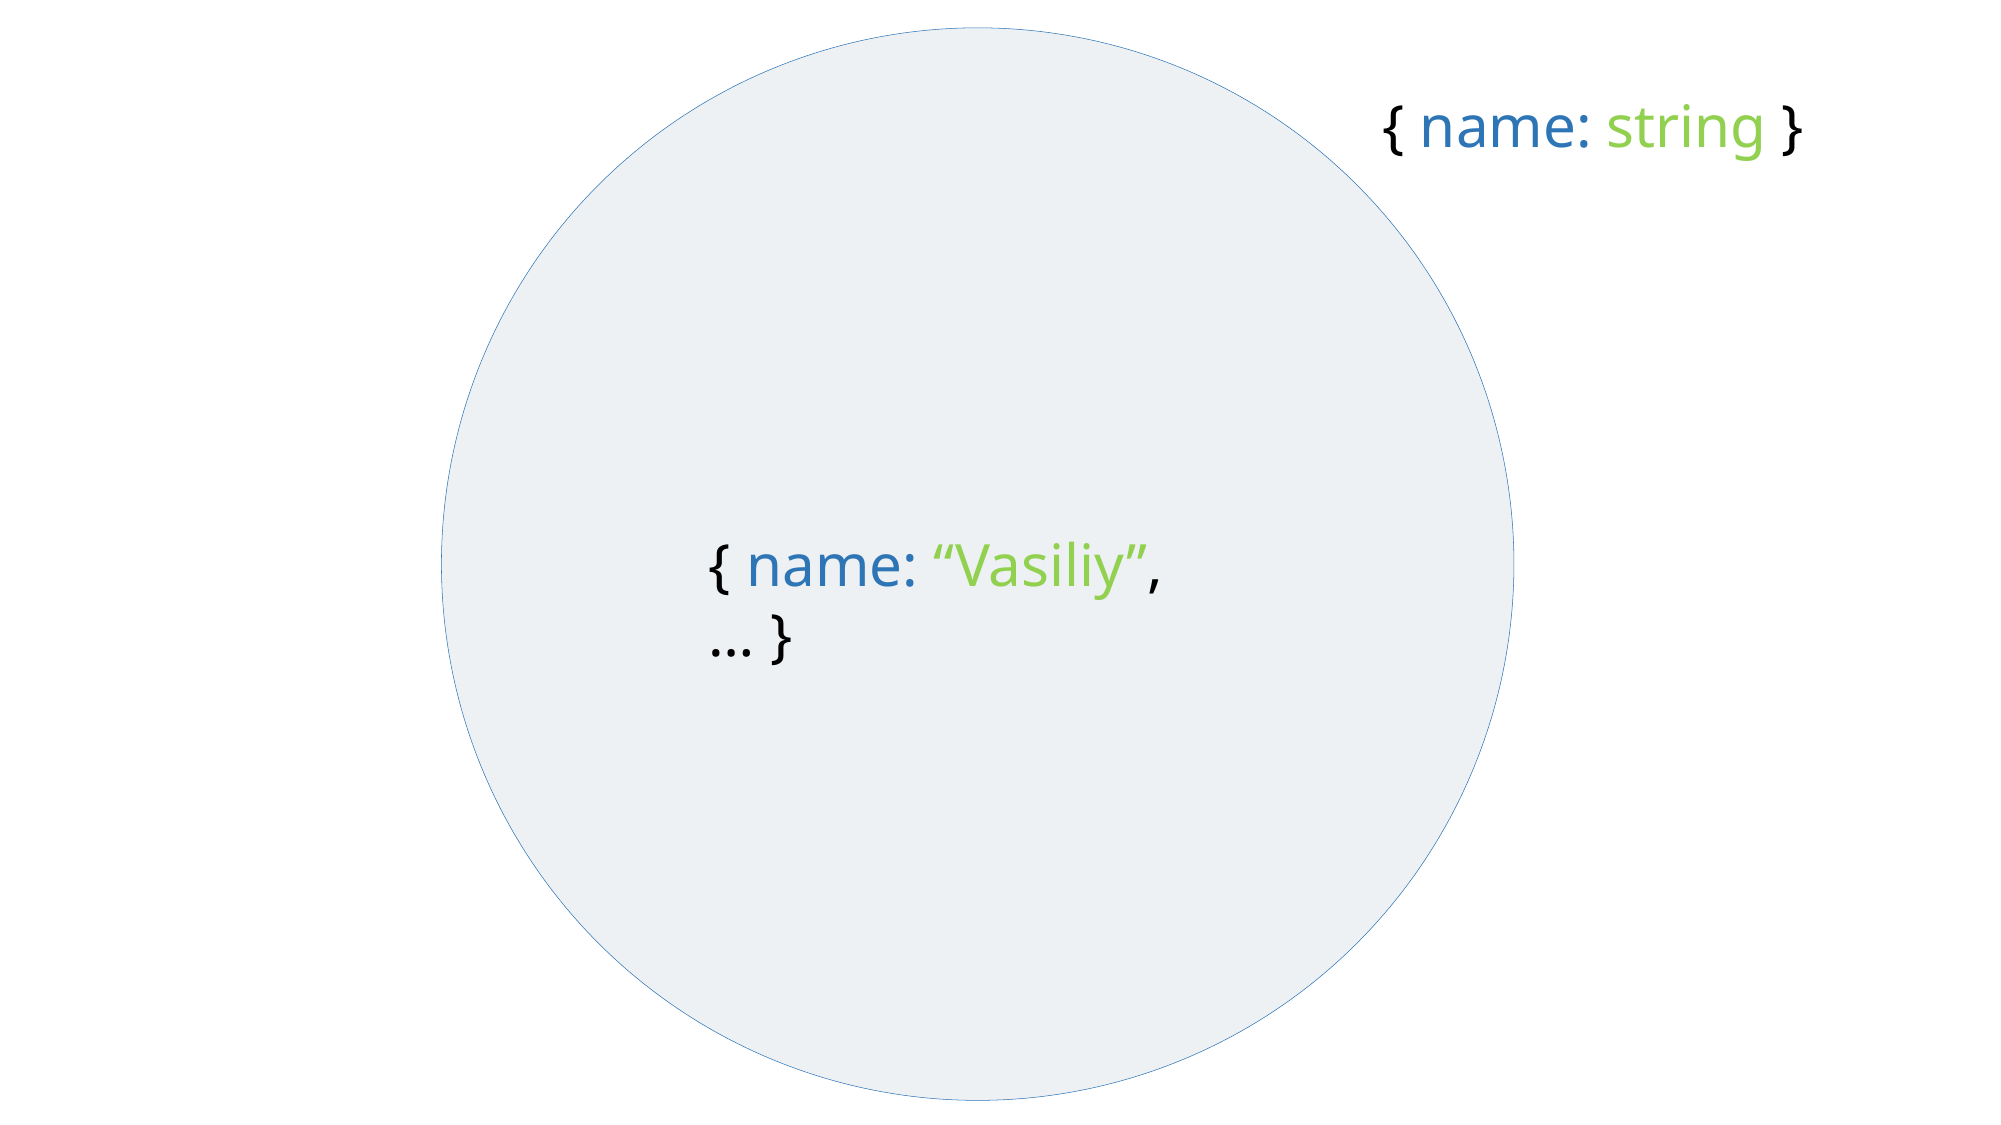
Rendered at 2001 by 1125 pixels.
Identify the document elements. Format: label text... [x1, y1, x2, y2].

text_box [440, 26, 1515, 1102]
text_box { name: “Vasiliy”, … } [694, 521, 1262, 676]
text_box { name: string } [1367, 81, 1905, 167]
